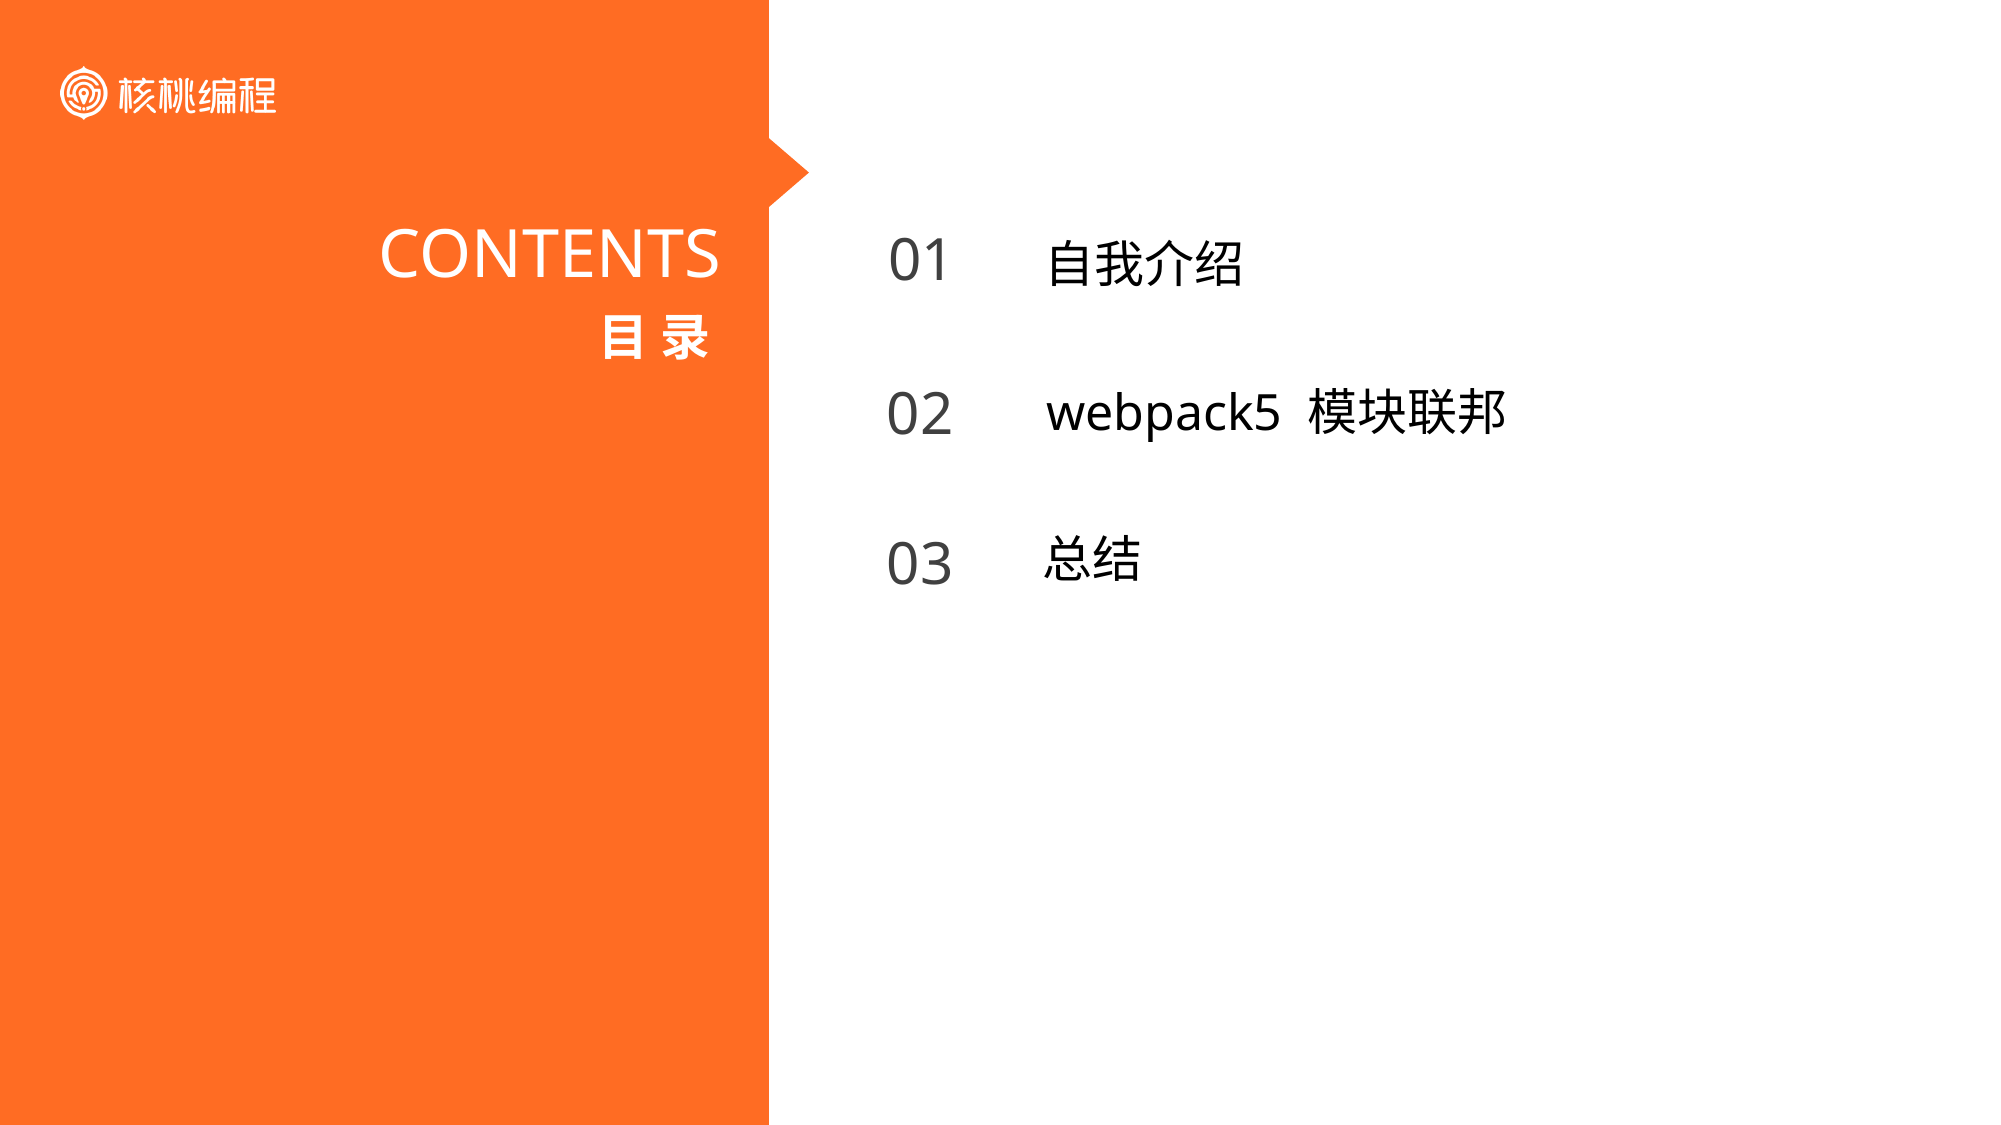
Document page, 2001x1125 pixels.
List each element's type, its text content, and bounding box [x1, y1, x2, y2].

picture [60, 66, 276, 120]
text_box [0, 0, 770, 1125]
text_box 自我介绍 [1029, 225, 1260, 300]
text_box webpack5 模块联邦 [1031, 372, 1523, 448]
text_box 02 [872, 368, 969, 454]
text_box 总结 [1027, 520, 1158, 596]
text_box 01 [873, 214, 970, 300]
text_box 目 录 [364, 298, 725, 373]
text_box 03 [872, 518, 969, 604]
text_box [746, 117, 811, 228]
text_box CONTENTS [364, 203, 873, 298]
